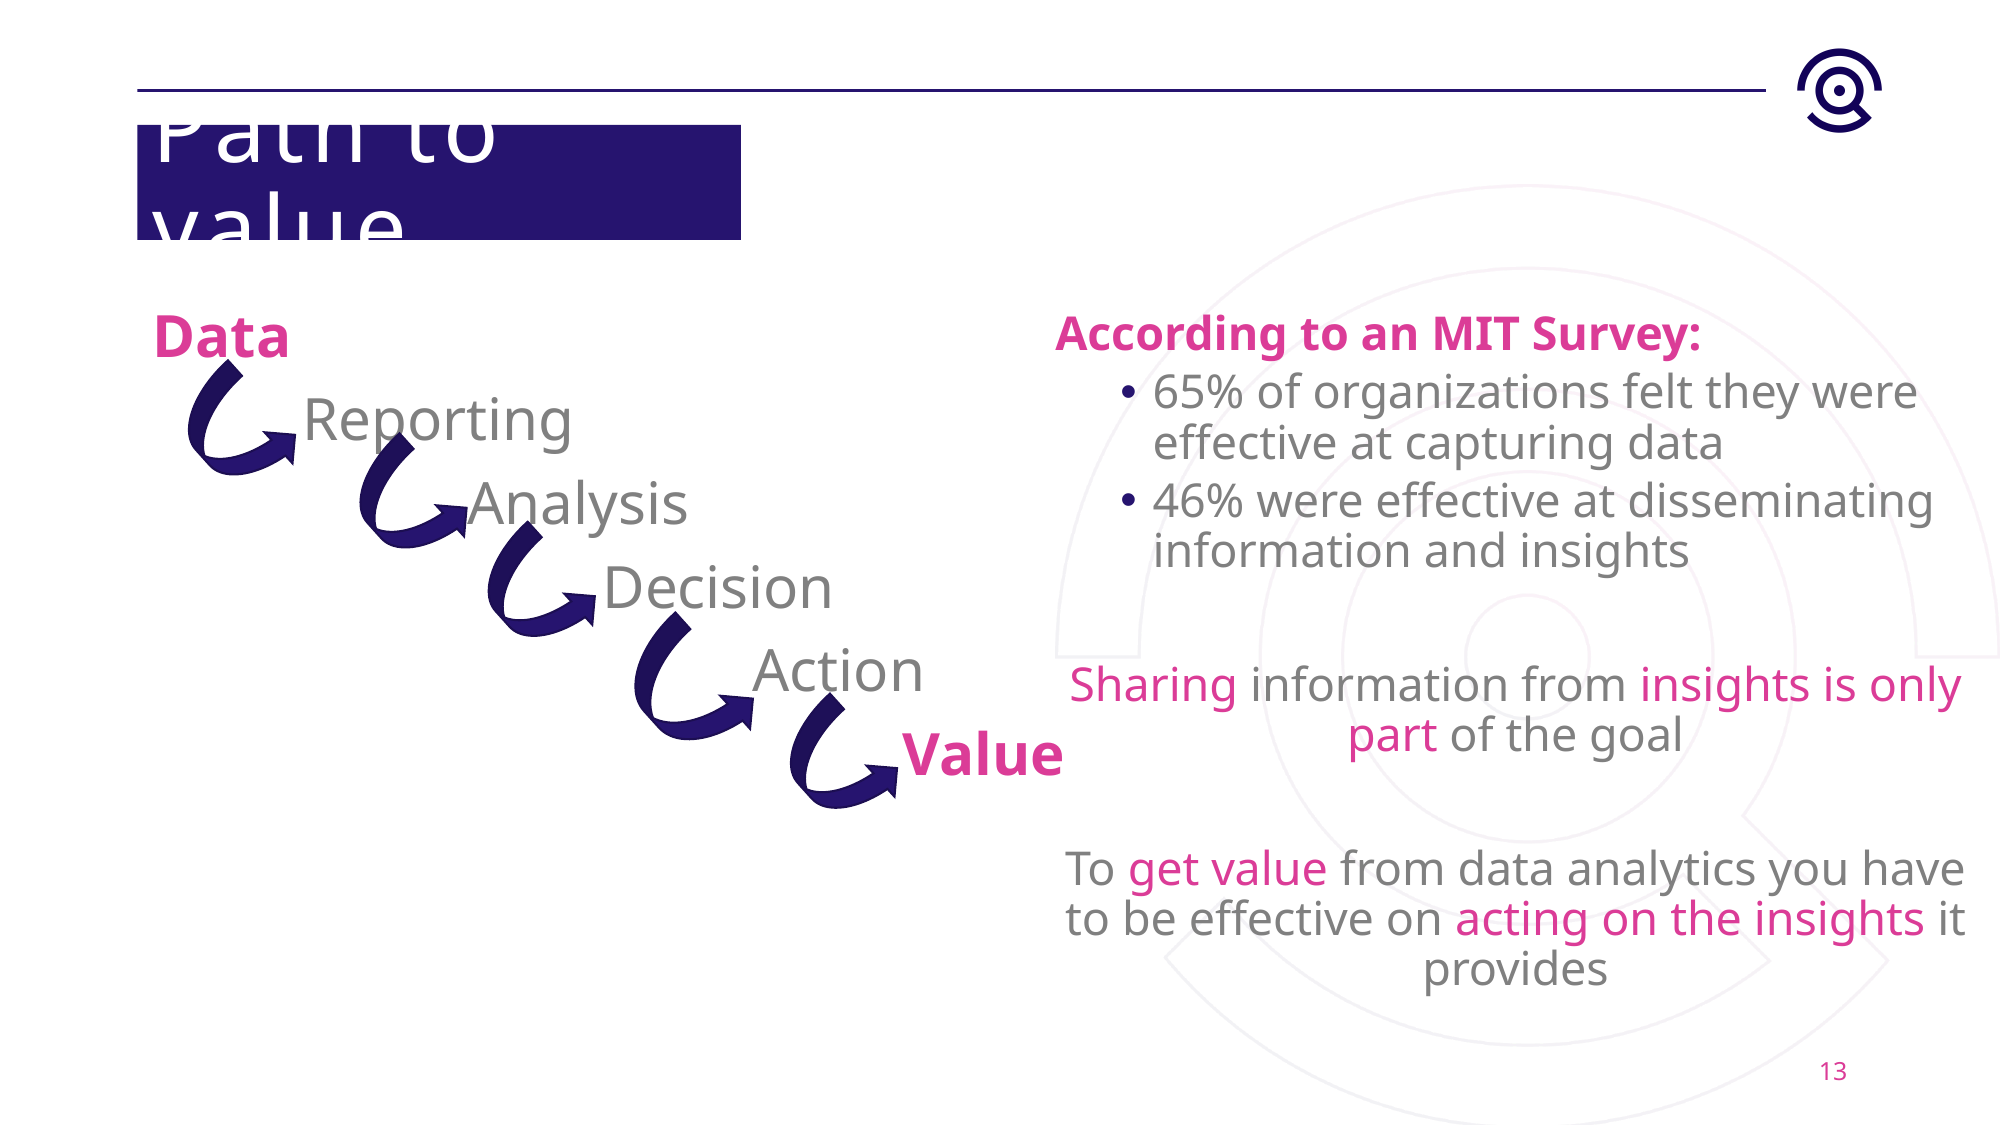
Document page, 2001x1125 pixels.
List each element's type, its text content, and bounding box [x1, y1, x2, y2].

slide_number 13 [1412, 1042, 1863, 1103]
text_box According to an MIT Survey: 65% of organizations felt they were effective at capturing data 46% were effective at disseminating information and insights Sharing information from insights is only part of the goal To get value from data analytics you have to be effective on acting on the insights it provides [1040, 302, 1991, 1017]
list Data Reporting Analysis Decision Action Value [137, 299, 1114, 1014]
text_box [487, 520, 596, 637]
text_box [359, 431, 468, 549]
text_box [789, 692, 899, 809]
text_box [187, 358, 297, 476]
title Path to value [137, 124, 741, 240]
text_box [634, 611, 755, 741]
